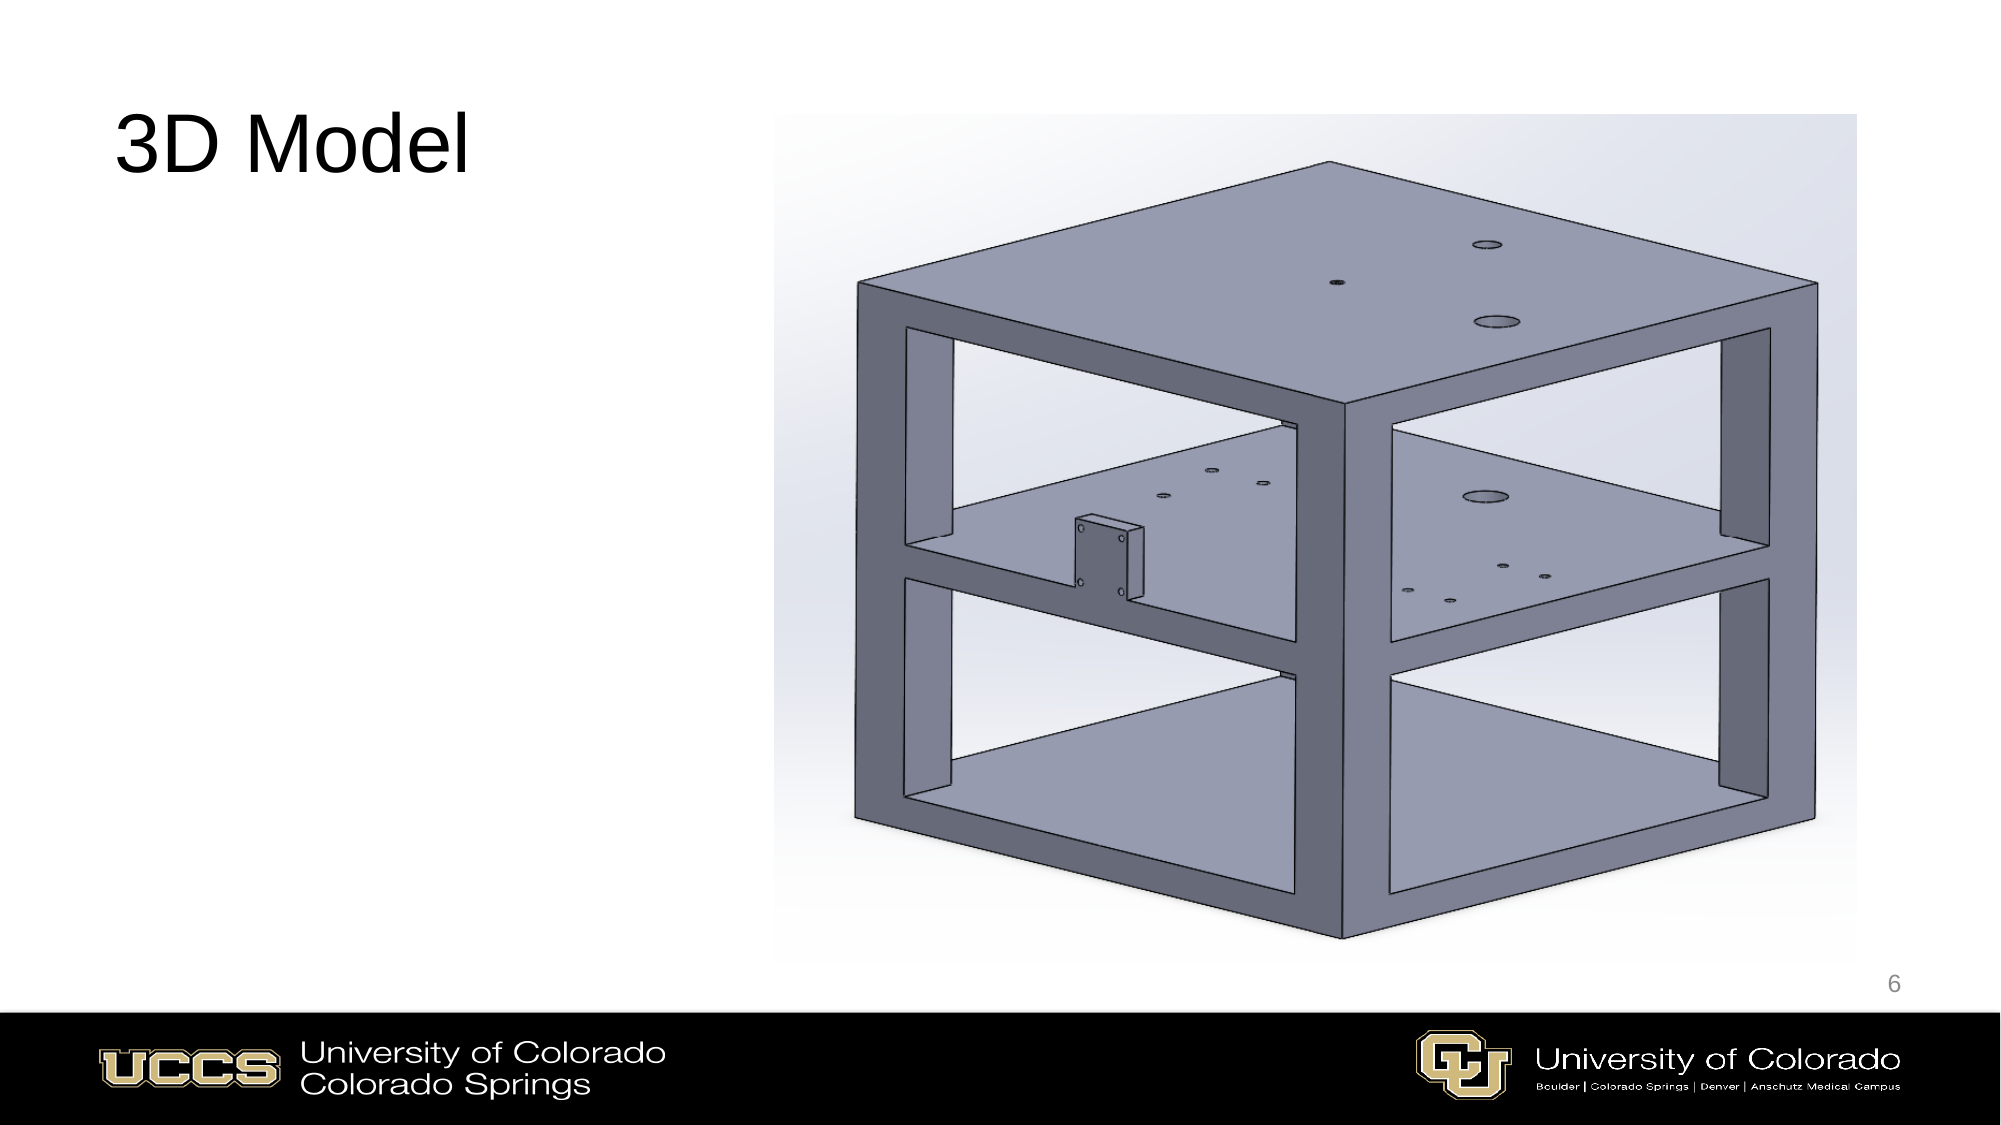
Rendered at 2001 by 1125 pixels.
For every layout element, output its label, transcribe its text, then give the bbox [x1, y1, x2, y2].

picture [99, 1041, 665, 1100]
title 3D Model [99, 45, 1900, 233]
slide_number 6 [1449, 952, 1917, 1013]
picture [774, 114, 1858, 964]
picture [1416, 1030, 1900, 1100]
